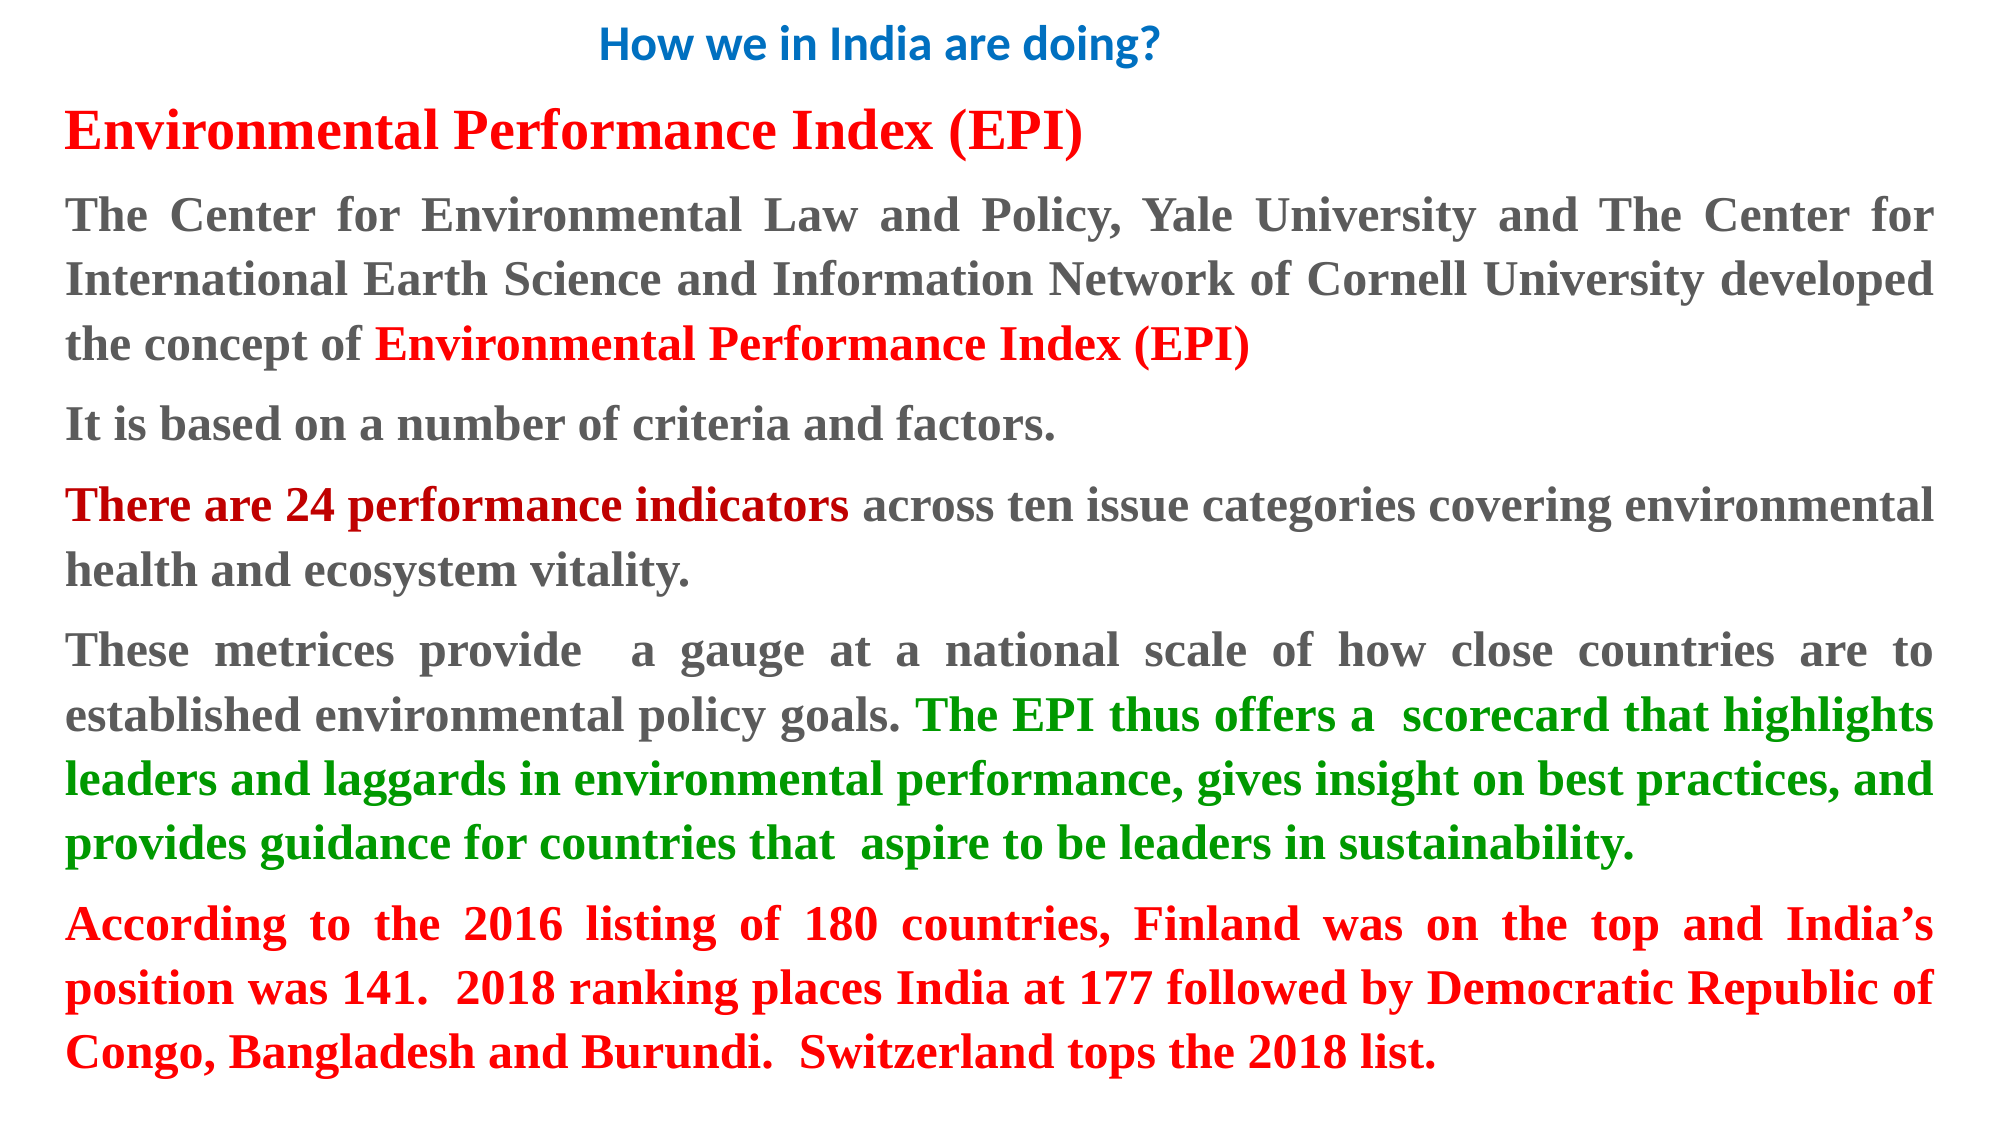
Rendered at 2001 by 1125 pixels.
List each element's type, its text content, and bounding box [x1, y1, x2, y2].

text_box How we in India are doing? [584, 2, 1528, 78]
text_box Environmental Performance Index (EPI) The Center for Environmental Law and Policy, Yale University and The Center for International Earth Science and Information Network of Cornell University developed the concept of Environmental Performance Index (EPI) It is based on a number of criteria and factors. There are 24 performance indicators across ten issue categories covering environmental health and ecosystem vitality. These metrices provide a gauge at a national scale of how close countries are to established environmental policy goals. The EPI thus offers a scorecard that highlights leaders and laggards in environmental performance, gives insight on best practices, and provides guidance for countries that aspire to be leaders in sustainability. According to the 2016 listing of 180 countries, Finland was on the top and India’s position was 141. 2018 ranking places India at 177 followed by Democratic Republic of Congo, Bangladesh and Burundi. Switzerland tops the 2018 list. [50, 78, 1950, 1086]
